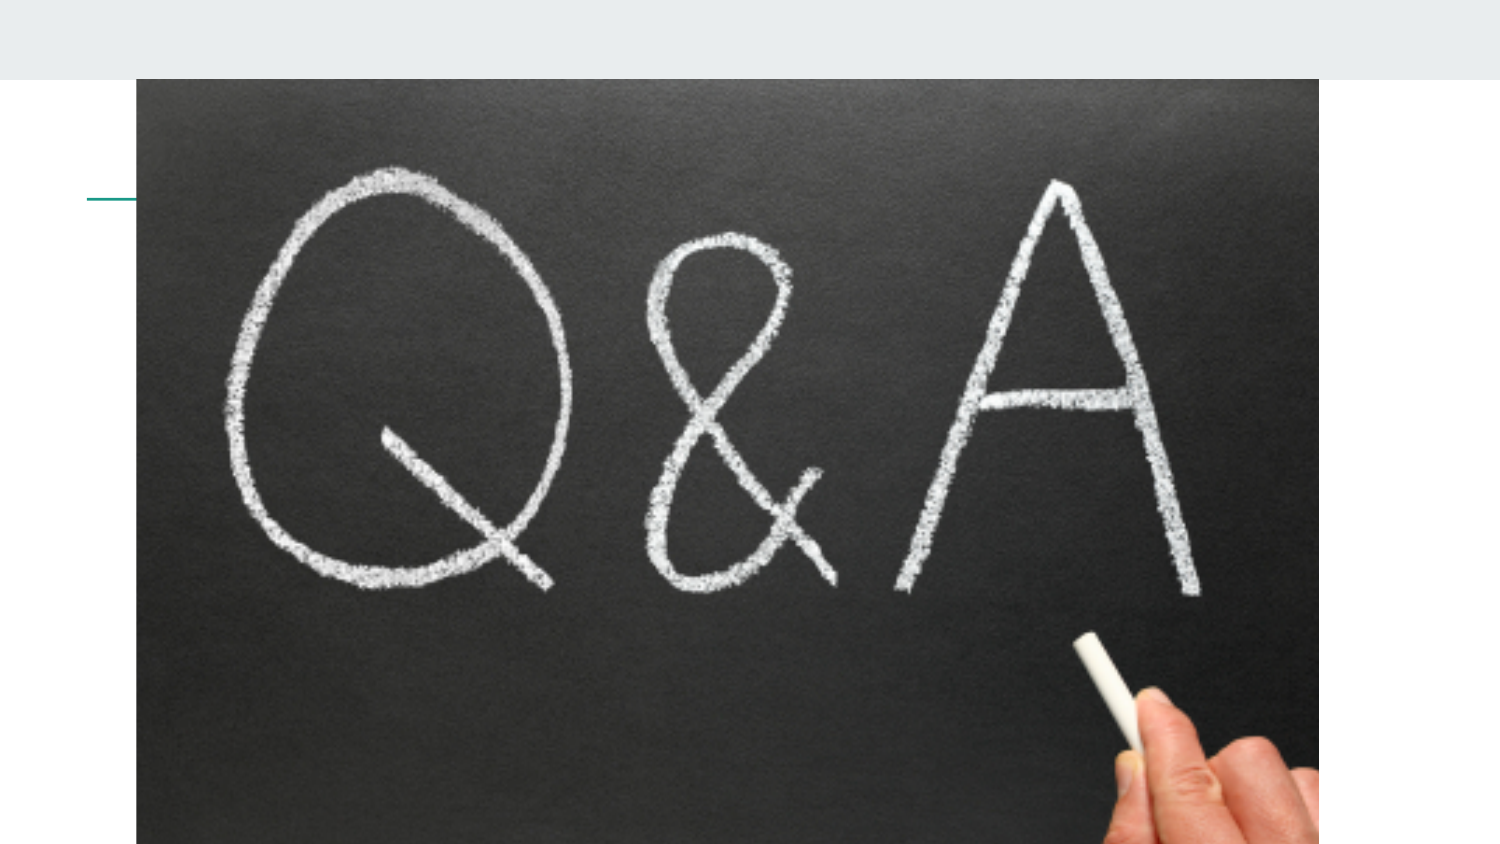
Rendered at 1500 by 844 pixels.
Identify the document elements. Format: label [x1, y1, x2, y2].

picture [135, 79, 1320, 844]
